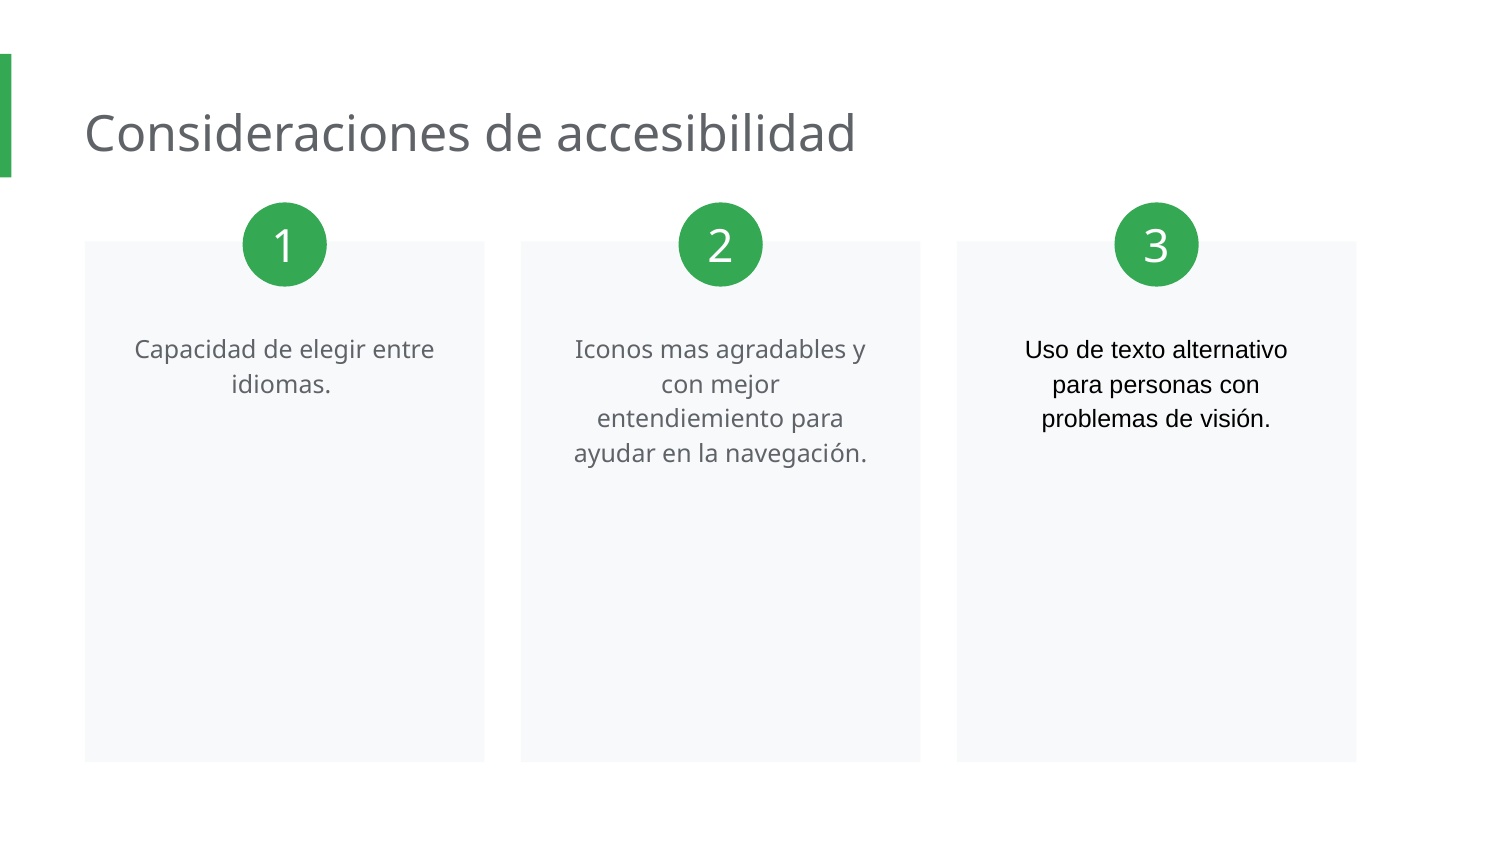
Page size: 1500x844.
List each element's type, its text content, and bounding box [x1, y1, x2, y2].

text_box Iconos mas agradables y con mejor entendiemiento para ayudar en la navegación. [552, 314, 889, 483]
text_box [84, 241, 485, 763]
text_box Capacidad de elegir entre idiomas. [116, 314, 453, 414]
text_box 1 [242, 202, 327, 287]
text_box [520, 241, 921, 763]
text_box 2 [678, 202, 763, 287]
text_box Consideraciones de accesibilidad [84, 85, 1234, 176]
text_box [956, 241, 1357, 763]
text_box Uso de texto alternativo para personas con problemas de visión. [988, 314, 1325, 448]
text_box 3 [1114, 202, 1199, 287]
